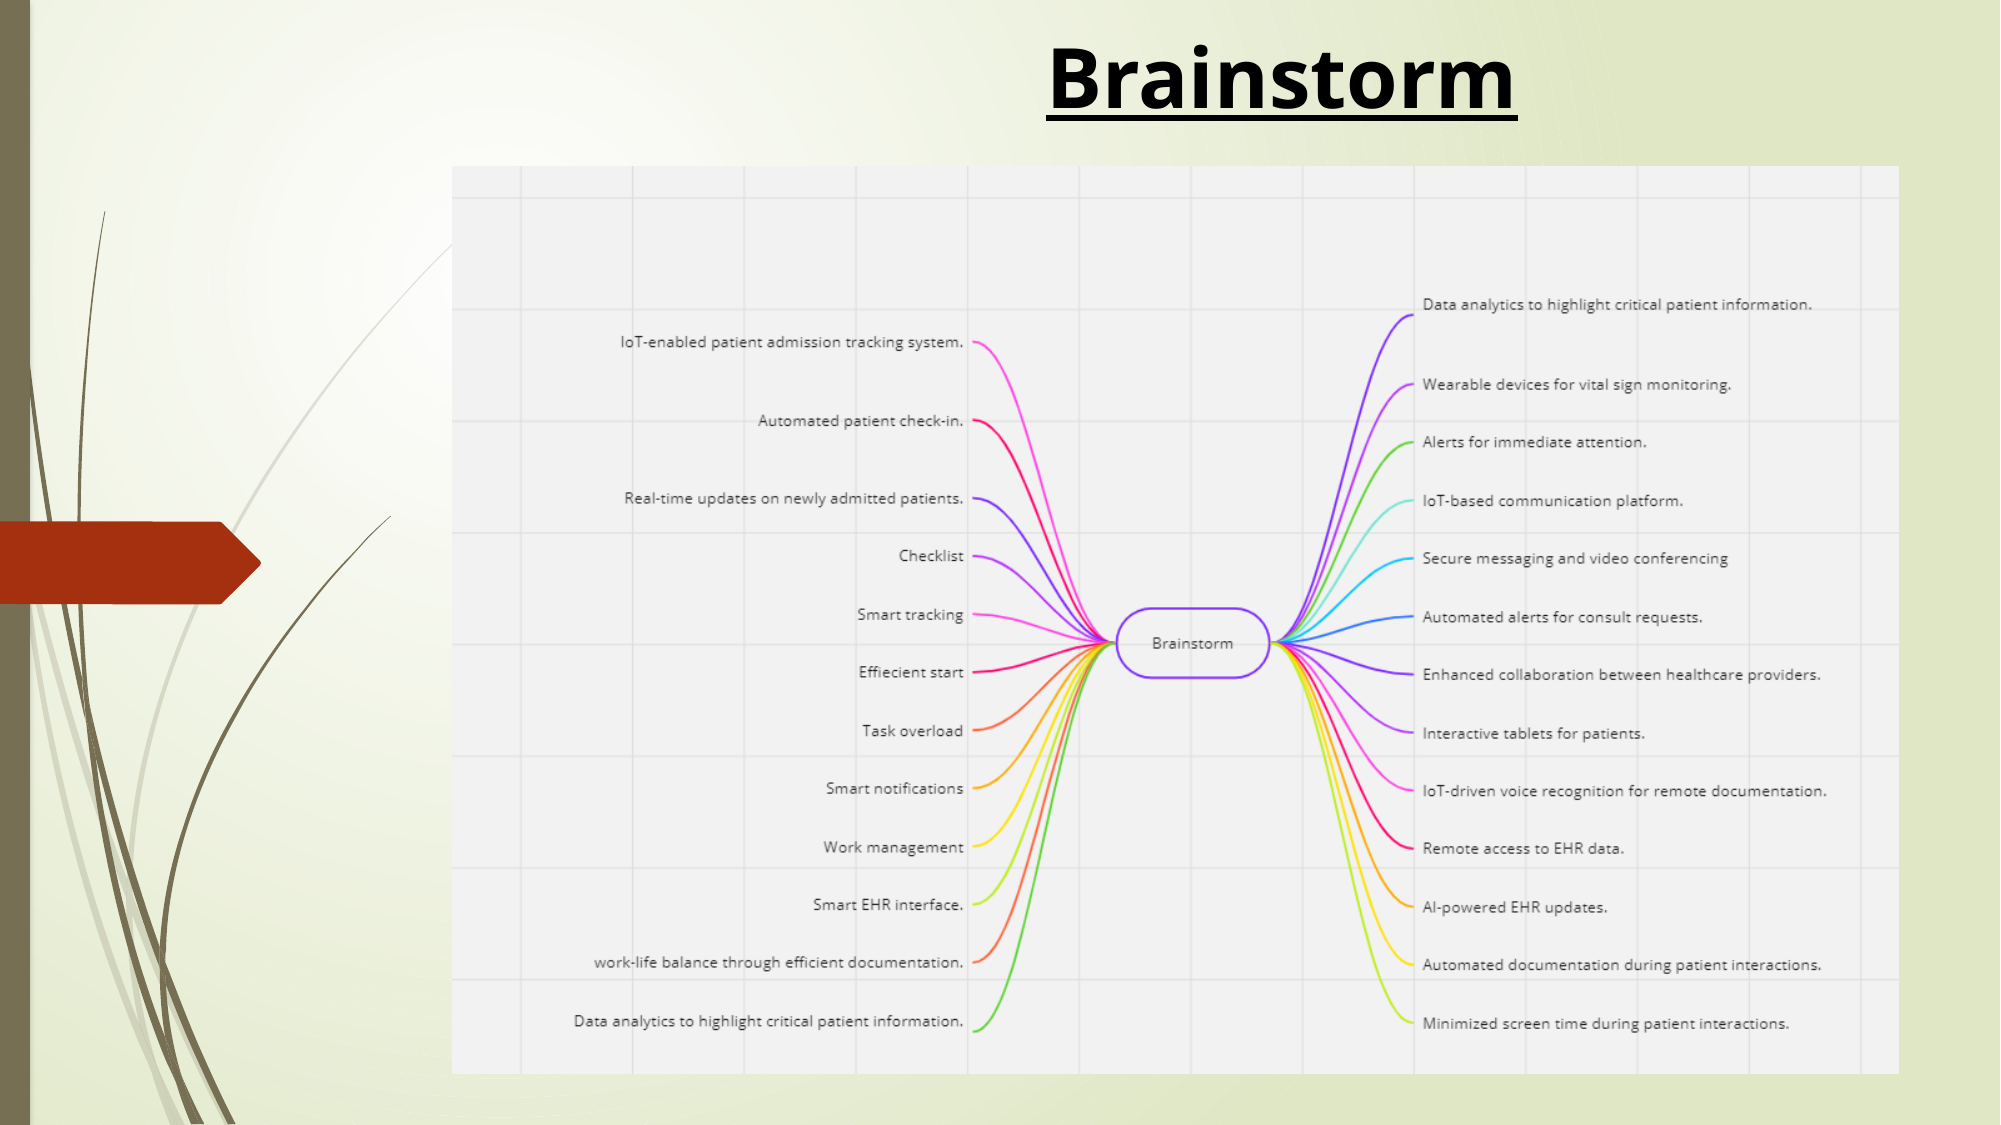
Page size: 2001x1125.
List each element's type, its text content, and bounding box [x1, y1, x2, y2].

picture [451, 165, 1899, 1074]
list Brainstorm [419, 17, 2000, 264]
